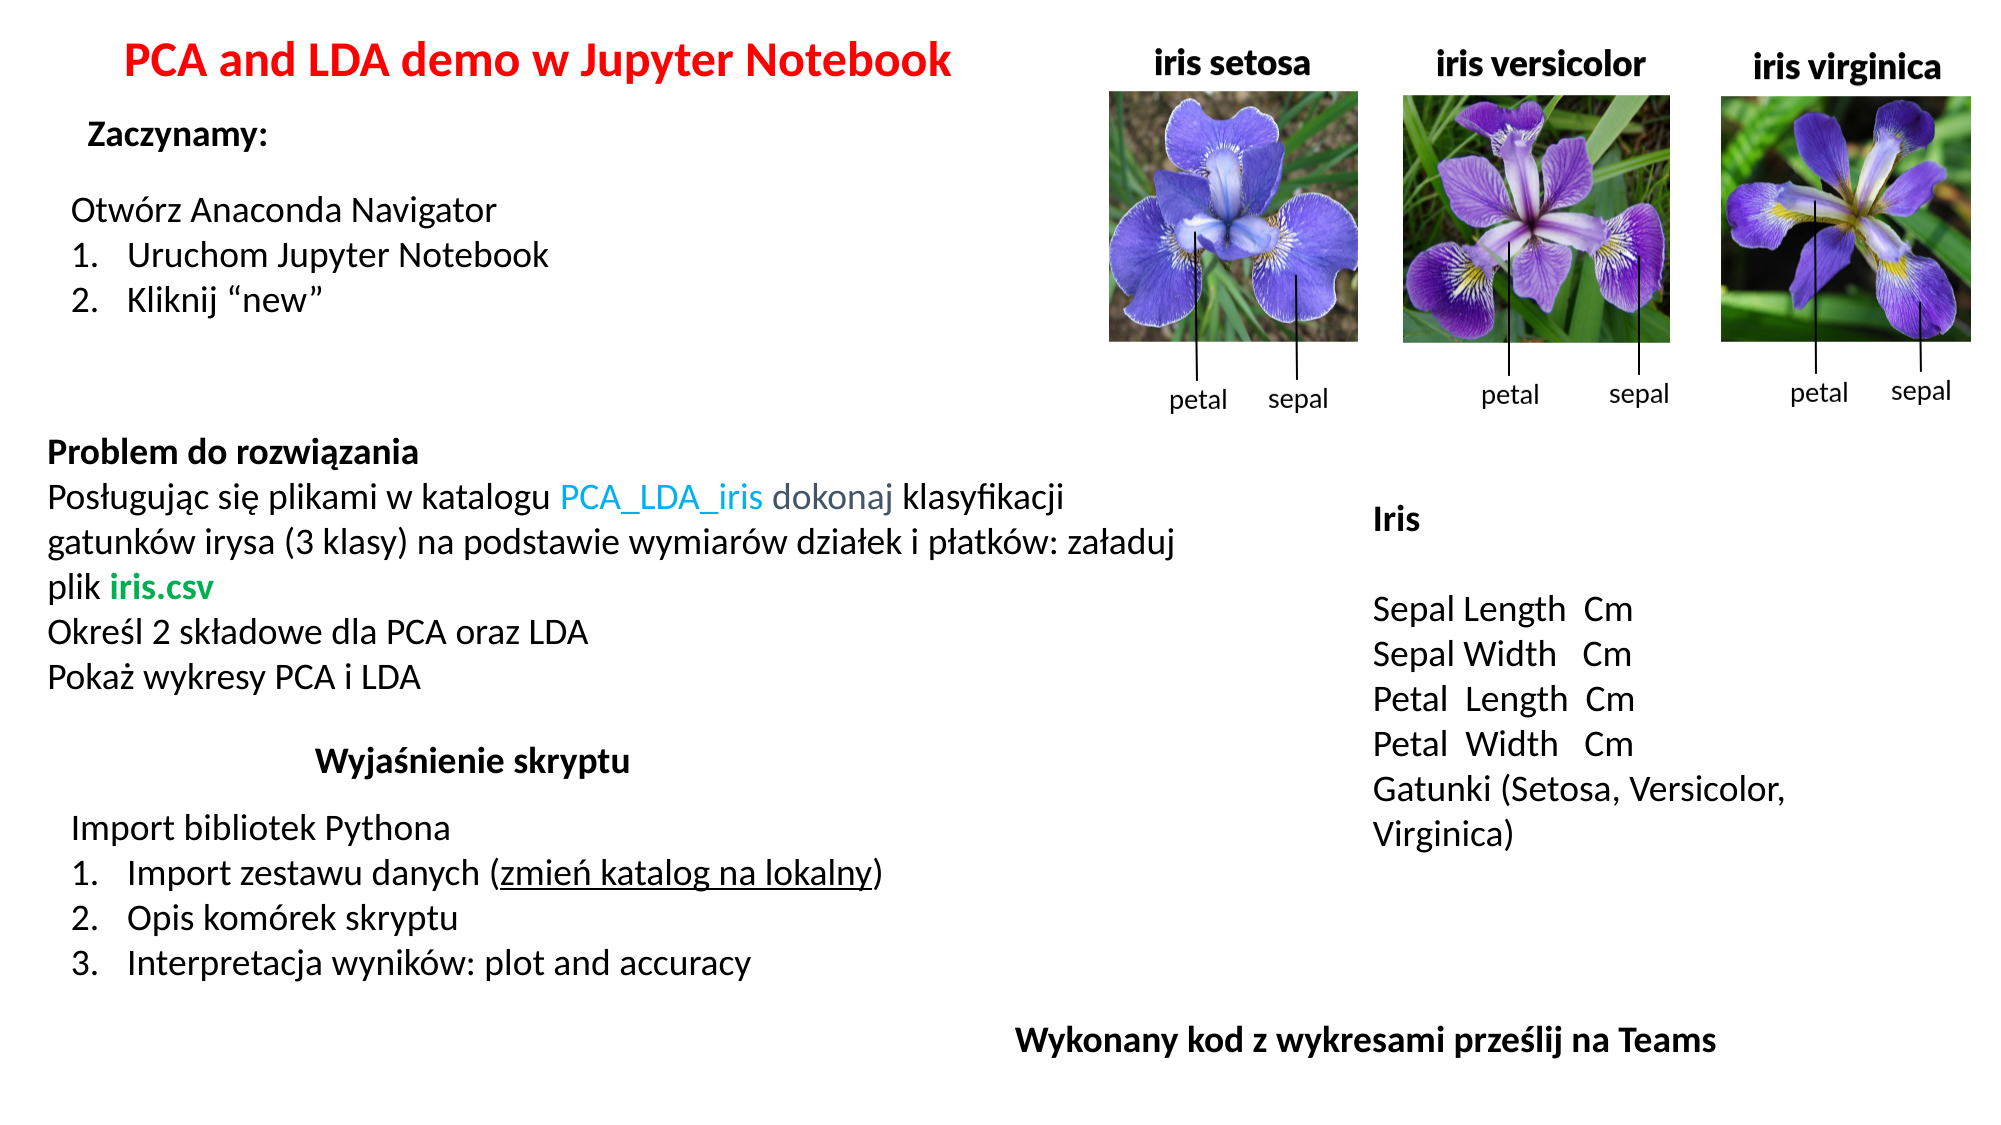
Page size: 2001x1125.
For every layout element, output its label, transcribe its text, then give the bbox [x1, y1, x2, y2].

text_box Import bibliotek Pythona Import zestawu danych (zmień katalog na lokalny) Opis komórek skryptu Interpretacja wyników: plot and accuracy [55, 795, 970, 1036]
text_box Wyjaśnienie skryptu [299, 728, 733, 795]
text_box Iris Sepal Length Cm Sepal Width Cm Petal Length Cm Petal Width Cm Gatunki (Setosa, Versicolor, Virginica) [1358, 486, 1850, 862]
text_box Problem do rozwiązania Posługując się plikami w katalogu PCA_LDA_iris dokonaj klasyfikacji gatunków irysa (3 klasy) na podstawie wymiarów działek i płatków: załaduj plik iris.csv Określ 2 składowe dla PCA oraz LDA Pokaż wykresy PCA i LDA [32, 419, 1207, 705]
text_box Otwórz Anaconda Navigator Uruchom Jupyter Notebook Kliknij “new” [56, 177, 1038, 417]
text_box Wykonany kod z wykresami prześlij na Teams [999, 1007, 2000, 1068]
text_box Zaczynamy: [72, 101, 1038, 162]
text_box PCA and LDA demo w Jupyter Notebook [109, 19, 984, 95]
picture [1038, 0, 2000, 447]
